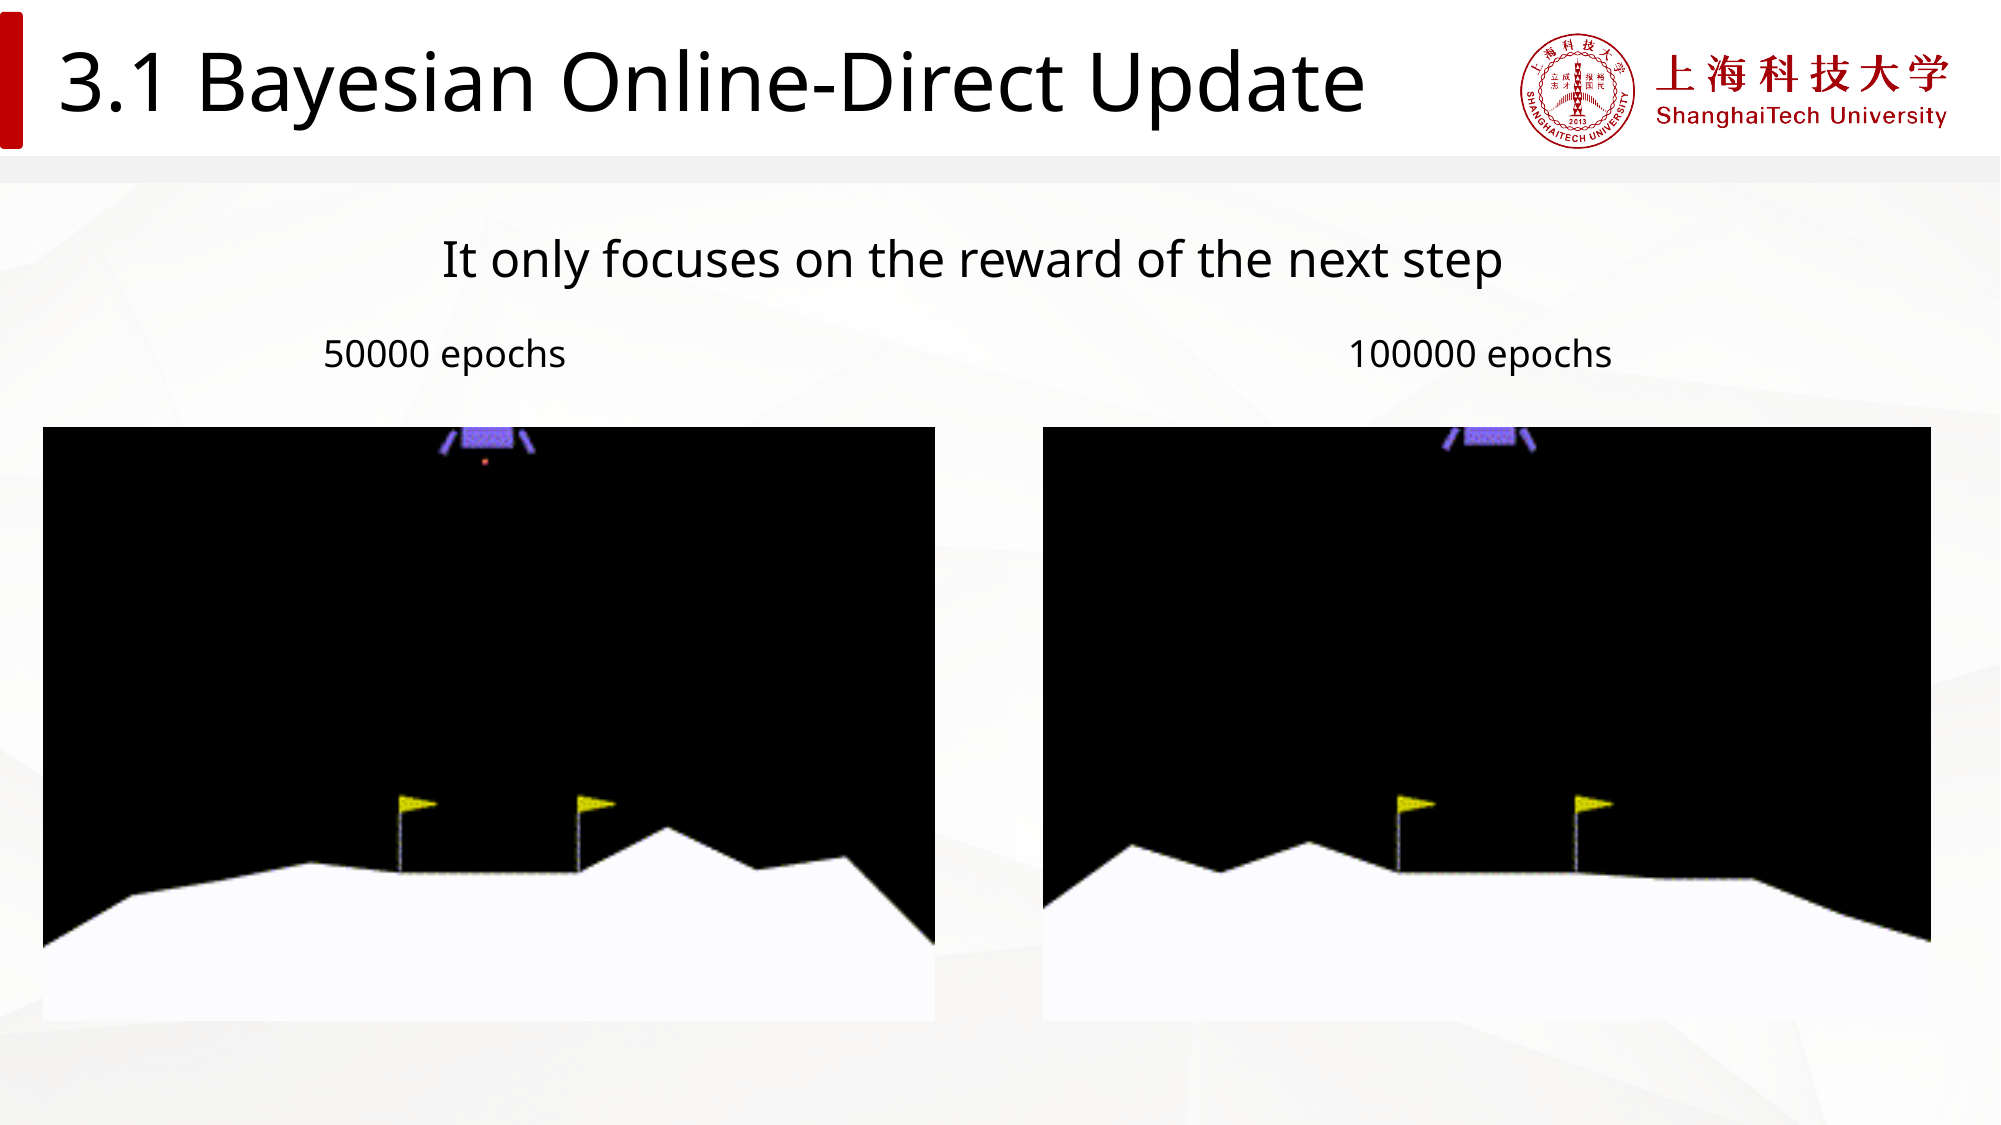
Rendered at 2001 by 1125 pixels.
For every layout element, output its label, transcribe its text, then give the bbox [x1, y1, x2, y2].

text_box 50000 epochs [308, 322, 617, 382]
text_box 100000 epochs [1333, 322, 1642, 382]
text_box It only focuses on the reward of the next step [427, 219, 1573, 295]
picture [1043, 427, 1931, 1021]
text_box 3.1 Bayesian Online-Direct Update [43, 22, 1392, 147]
picture [43, 427, 935, 1021]
